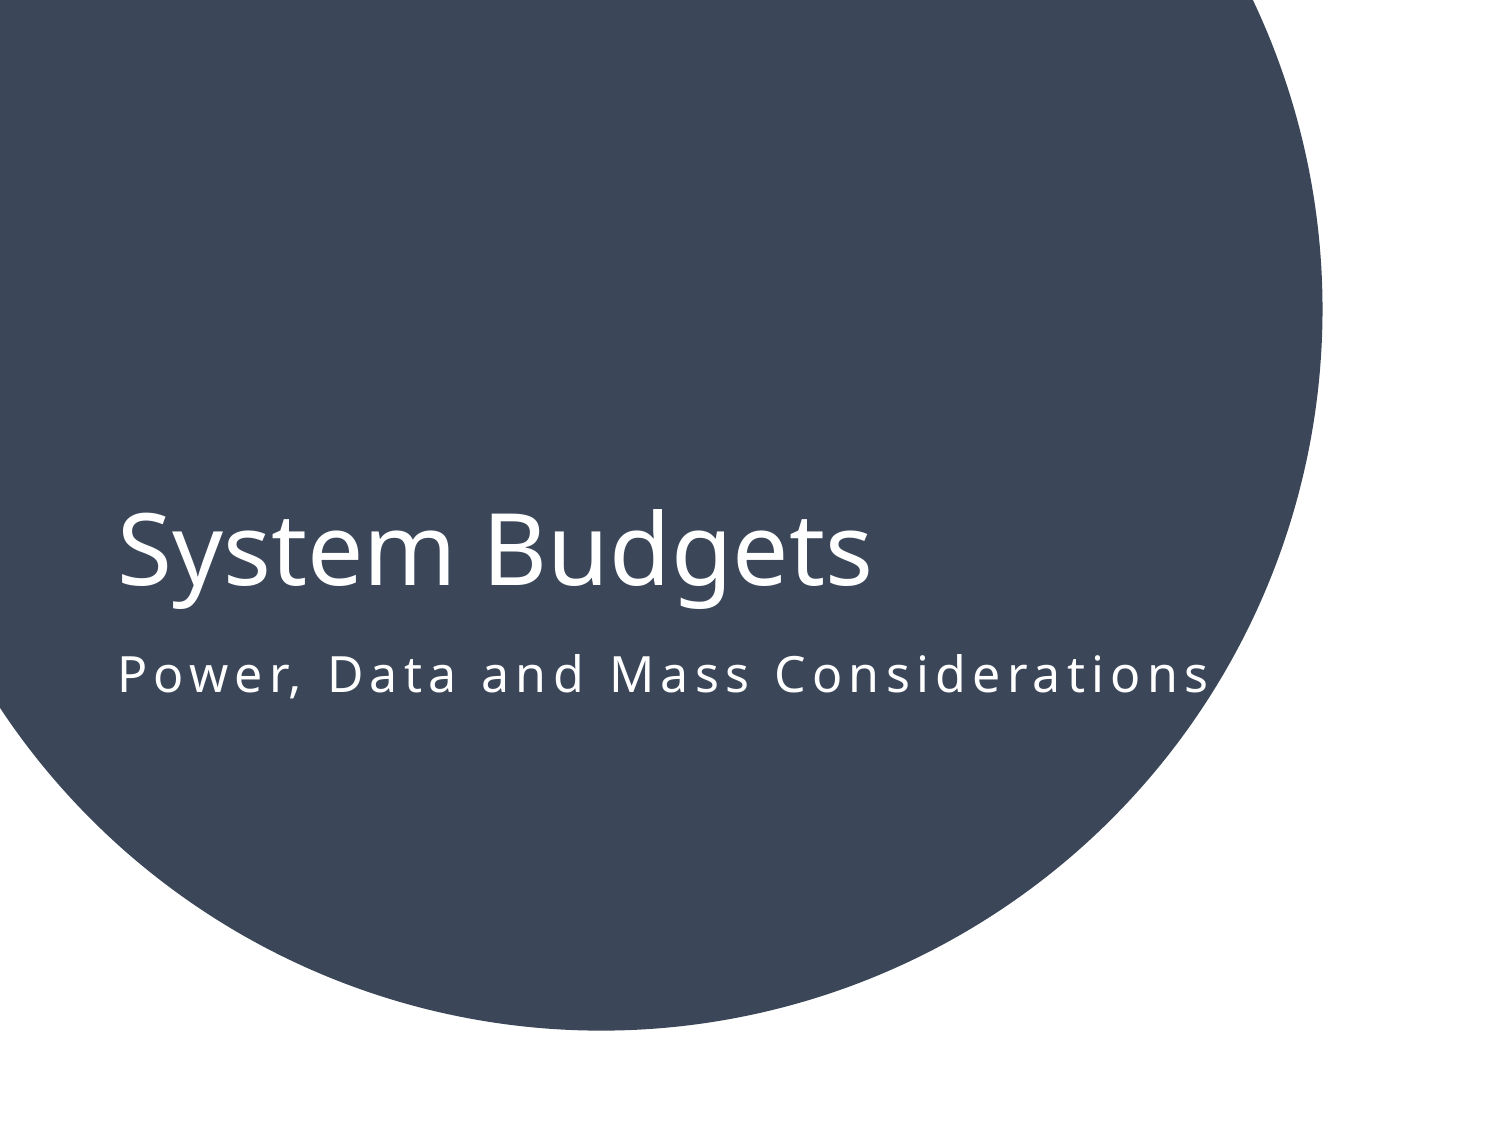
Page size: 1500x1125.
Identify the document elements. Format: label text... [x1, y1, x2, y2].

list Power, Data and Mass Considerations [102, 641, 1397, 999]
title System Budgets [102, 280, 1397, 615]
